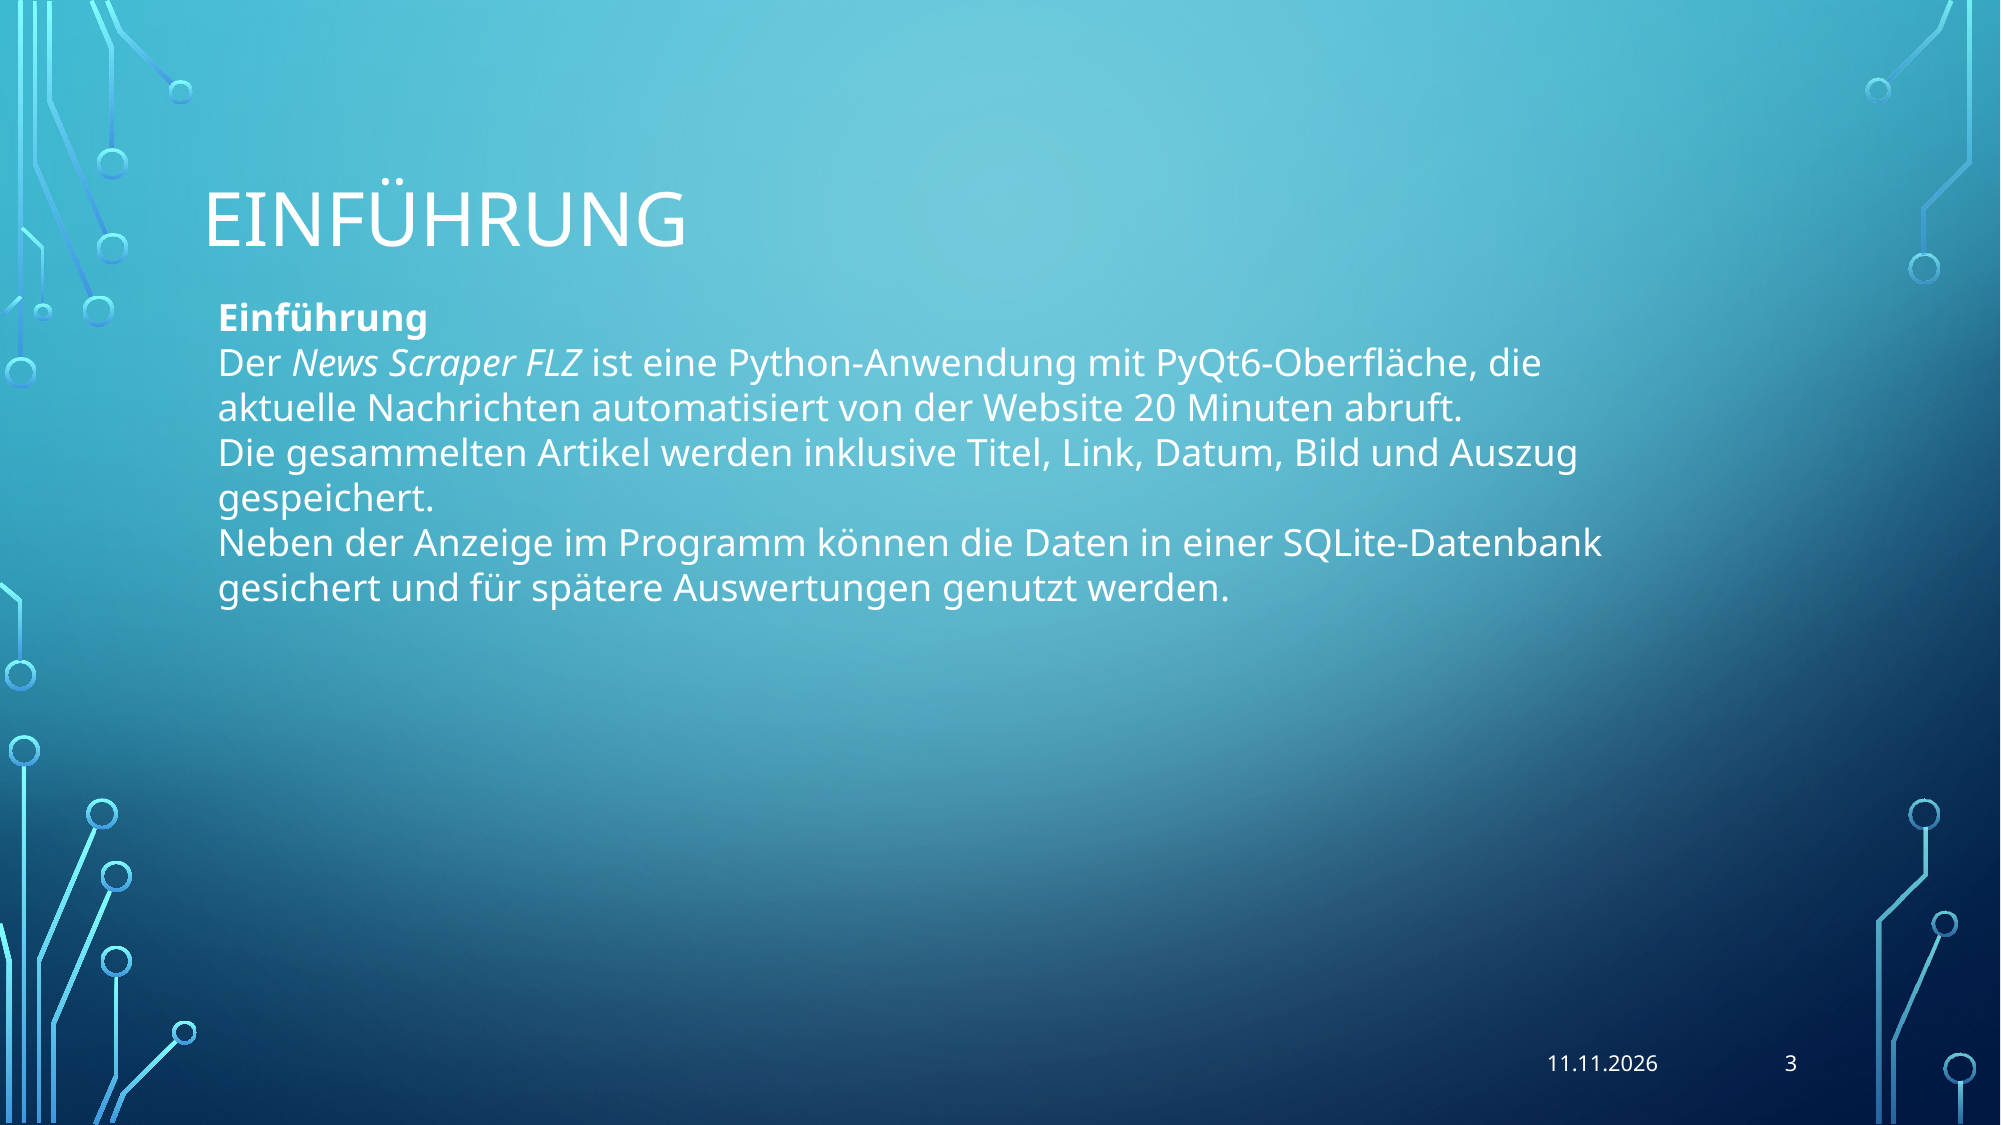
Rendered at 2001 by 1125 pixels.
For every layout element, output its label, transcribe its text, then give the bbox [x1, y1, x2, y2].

text_box Einführung Der News Scraper FLZ ist eine Python-Anwendung mit PyQt6-Oberfläche, die aktuelle Nachrichten automatisiert von der Website 20 Minuten abruft. Die gesammelten Artikel werden inklusive Titel, Link, Datum, Bild und Auszug gespeichert. Neben der Anzeige im Programm können die Daten in einer SQLite-Datenbank gesichert und für spätere Auswertungen genutzt werden. [202, 287, 1649, 617]
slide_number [1223, 1035, 1674, 1095]
title Einführung [187, 101, 1813, 344]
slide_number 3 [1685, 1035, 1813, 1095]
